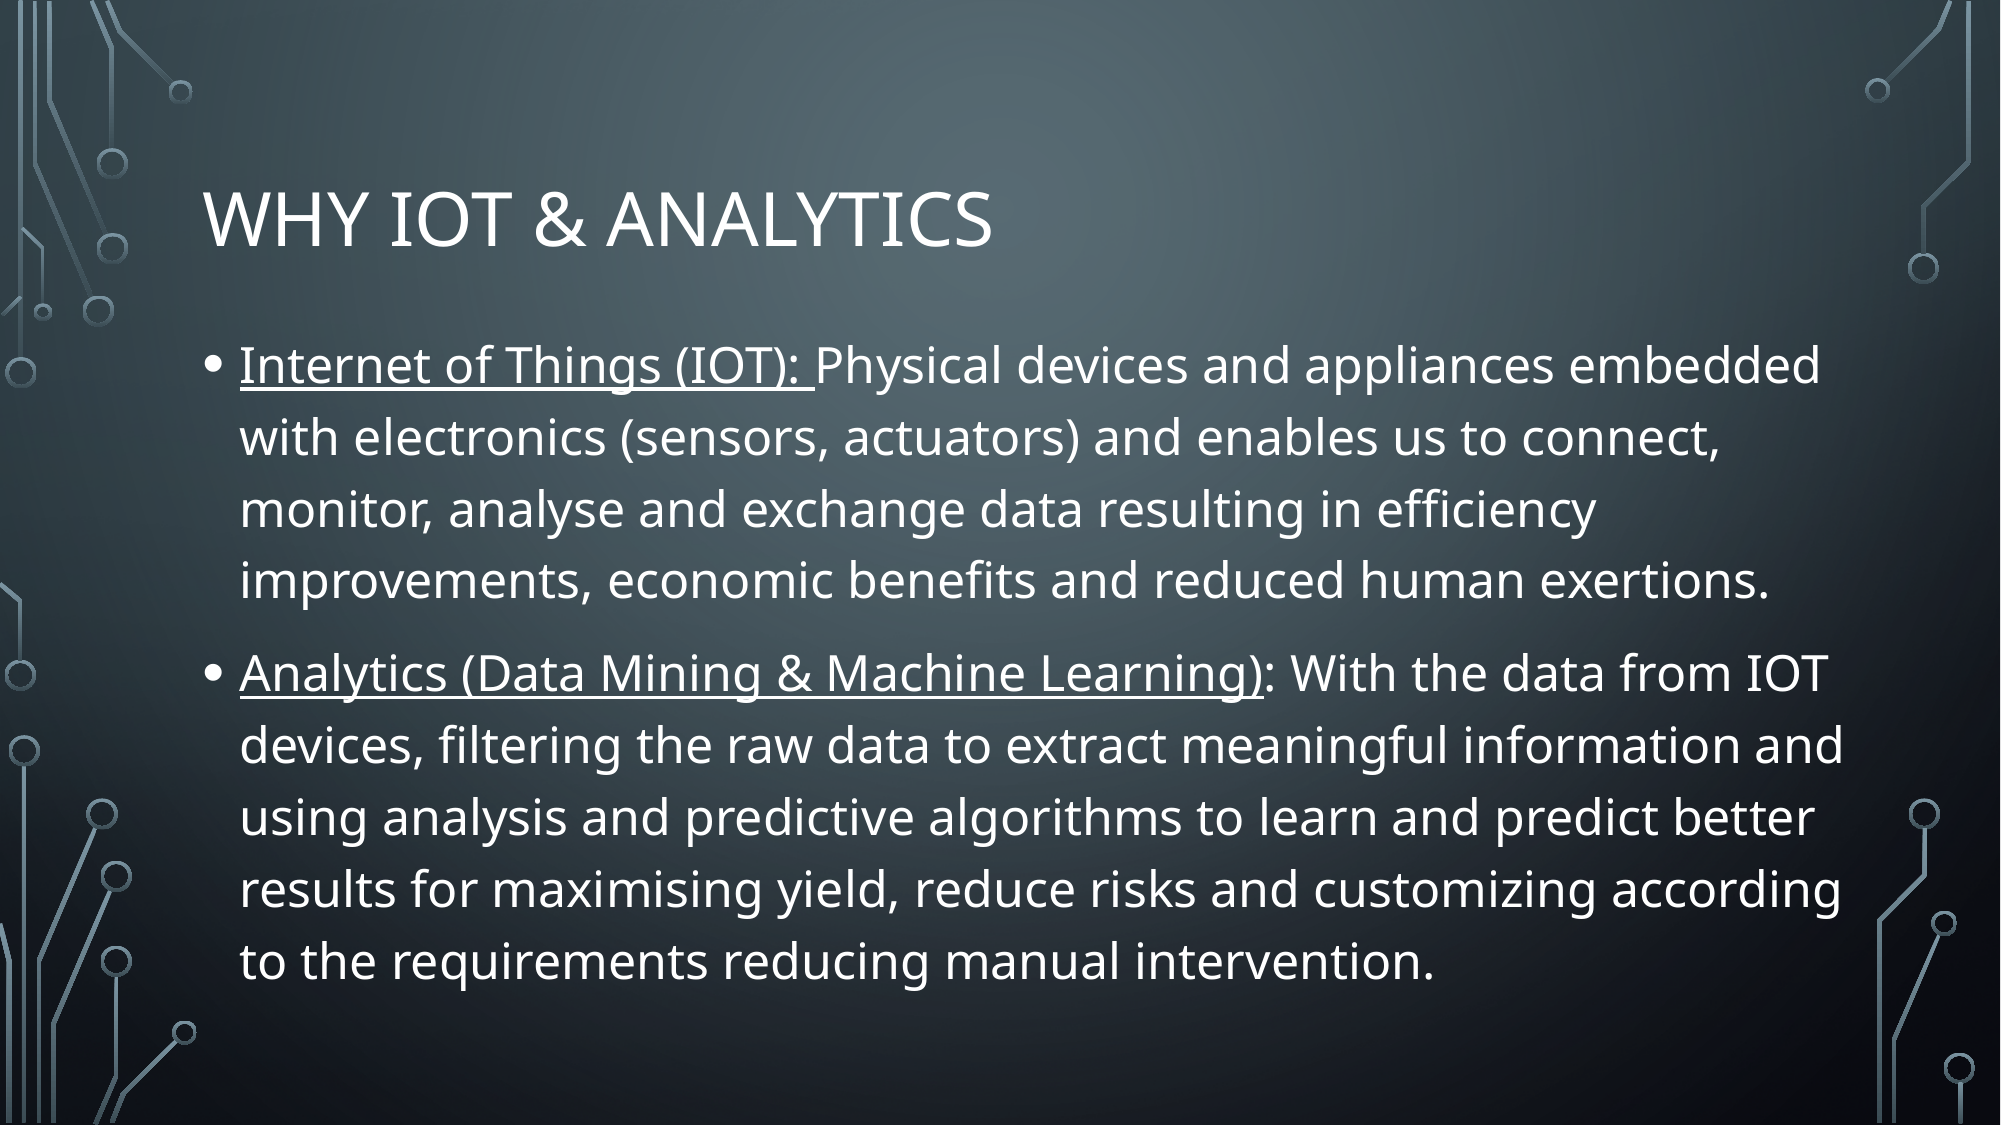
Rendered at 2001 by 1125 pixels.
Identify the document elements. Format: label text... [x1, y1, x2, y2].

title Why IOT & analytics [187, 101, 1813, 313]
list Internet of Things (IOT): Physical devices and appliances embedded with electronics (sensors, actuators) and enables us to connect, monitor, analyse and exchange data resulting in efficiency improvements, economic benefits and reduced human exertions. Analytics (Data Mining & Machine Learning): With the data from IOT devices, filtering the raw data to extract meaningful information and using analysis and predictive algorithms to learn and predict better results for maximising yield, reduce risks and customizing according to the requirements reducing manual intervention. [187, 313, 1862, 1024]
